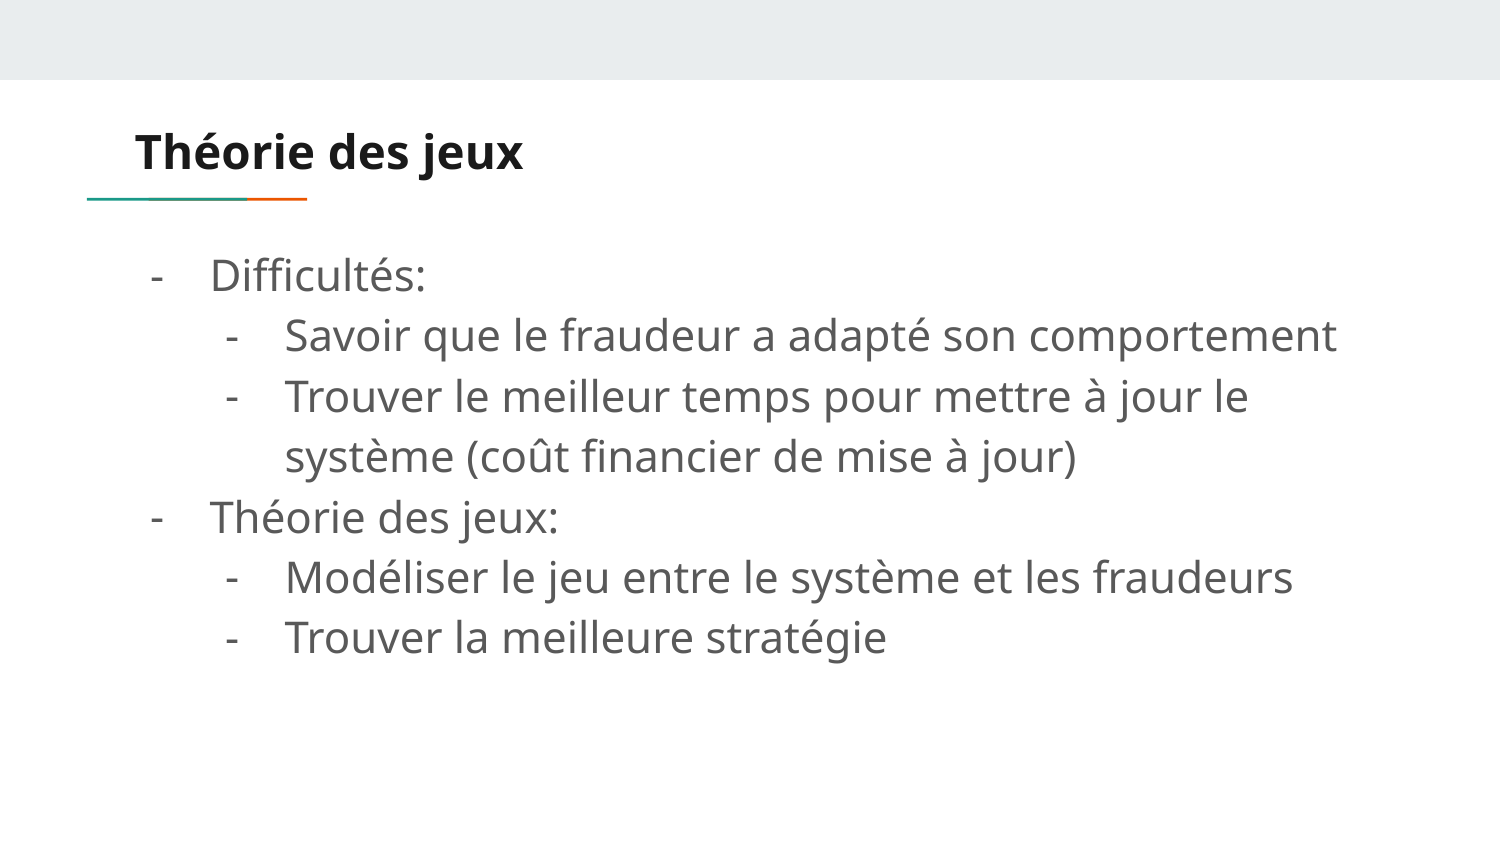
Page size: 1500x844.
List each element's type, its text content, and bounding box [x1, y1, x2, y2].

title Théorie des jeux [119, 107, 1381, 195]
list Difficultés: Savoir que le fraudeur a adapté son comportement Trouver le meilleur temps pour mettre à jour le système (coût financier de mise à jour) Théorie des jeux: Modéliser le jeu entre le système et les fraudeurs Trouver la meilleure stratégie [119, 225, 1381, 712]
